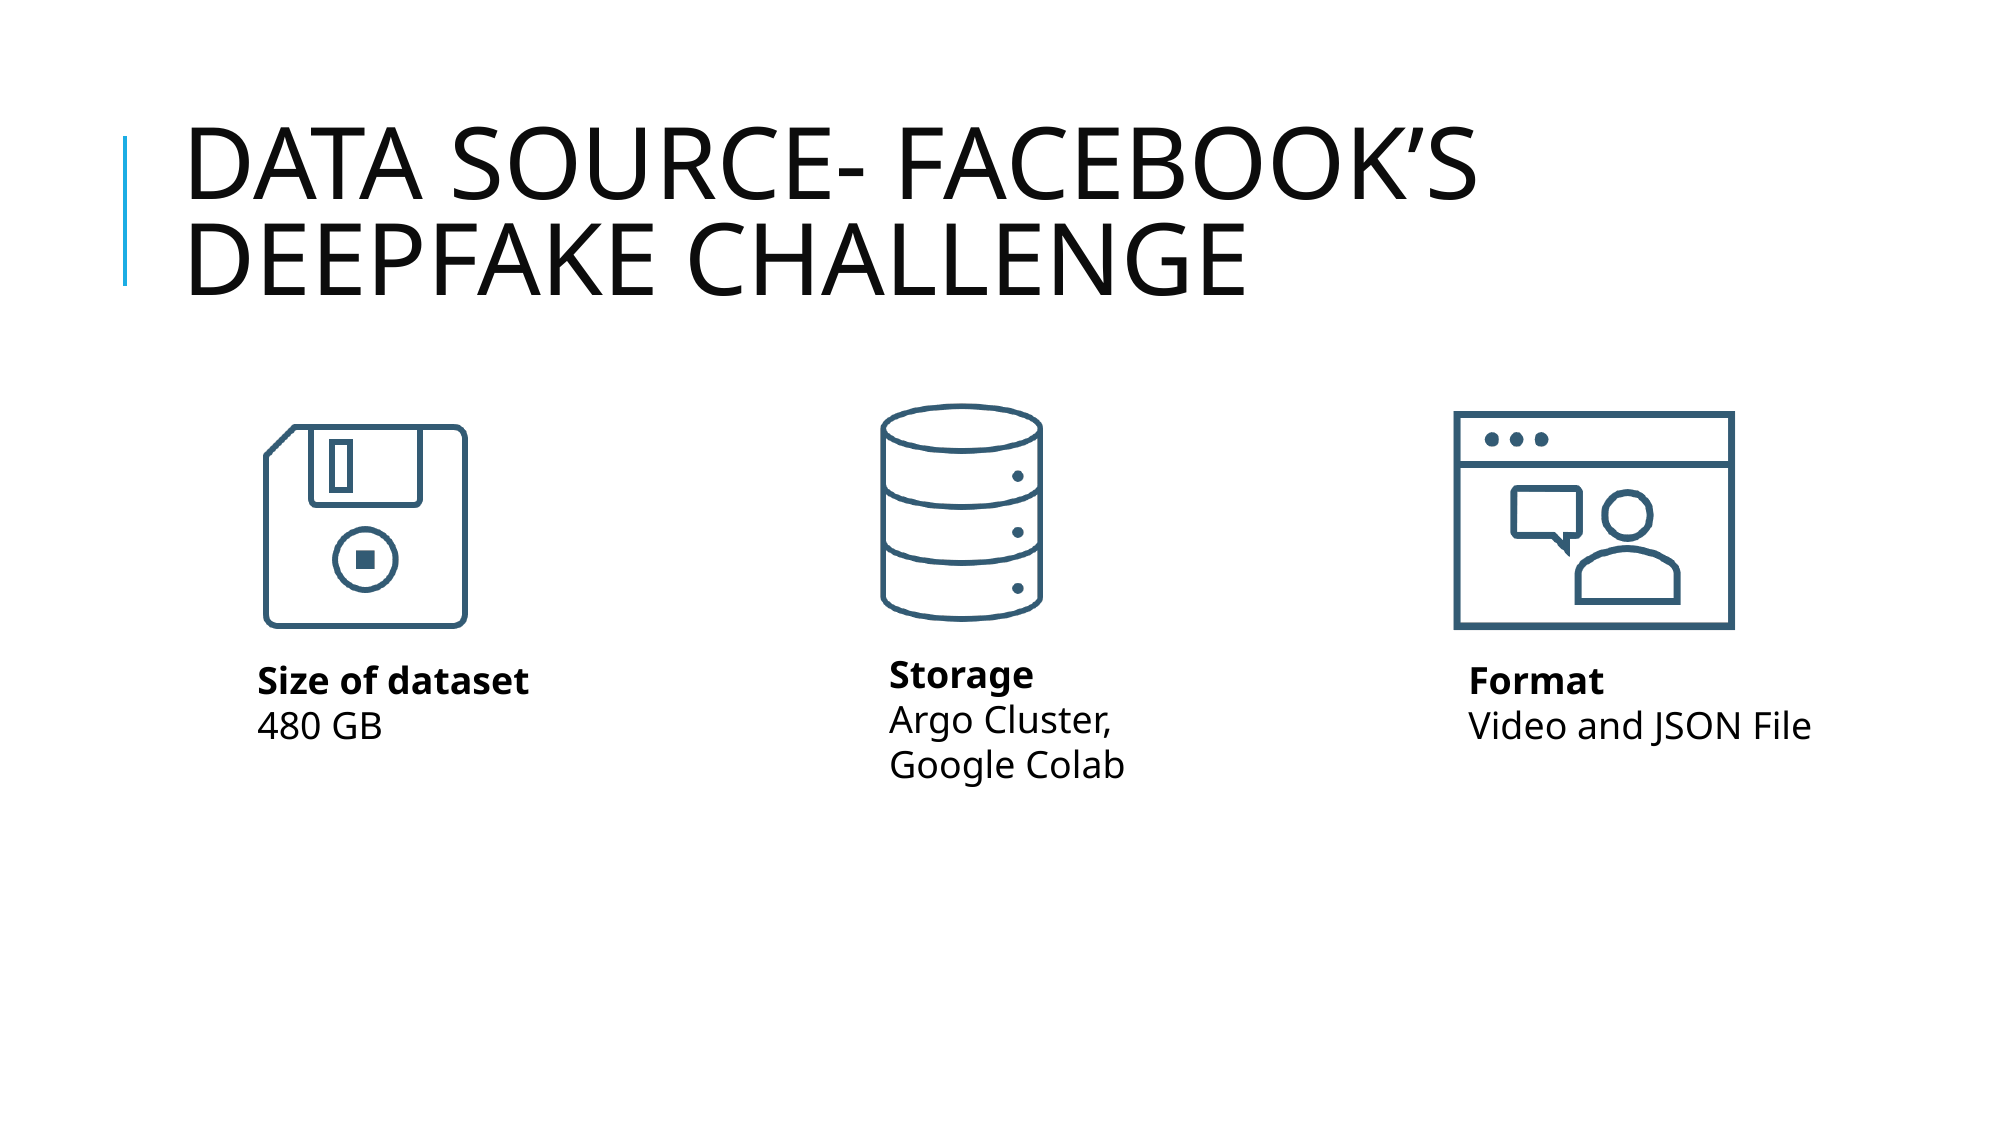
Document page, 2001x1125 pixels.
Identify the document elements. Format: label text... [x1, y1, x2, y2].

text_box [1424, 350, 1836, 756]
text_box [827, 374, 1173, 795]
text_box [219, 381, 627, 756]
title DATA SOURCE- FACEBOOK’S DEEPFAKE CHALLENGE [168, 96, 1763, 342]
